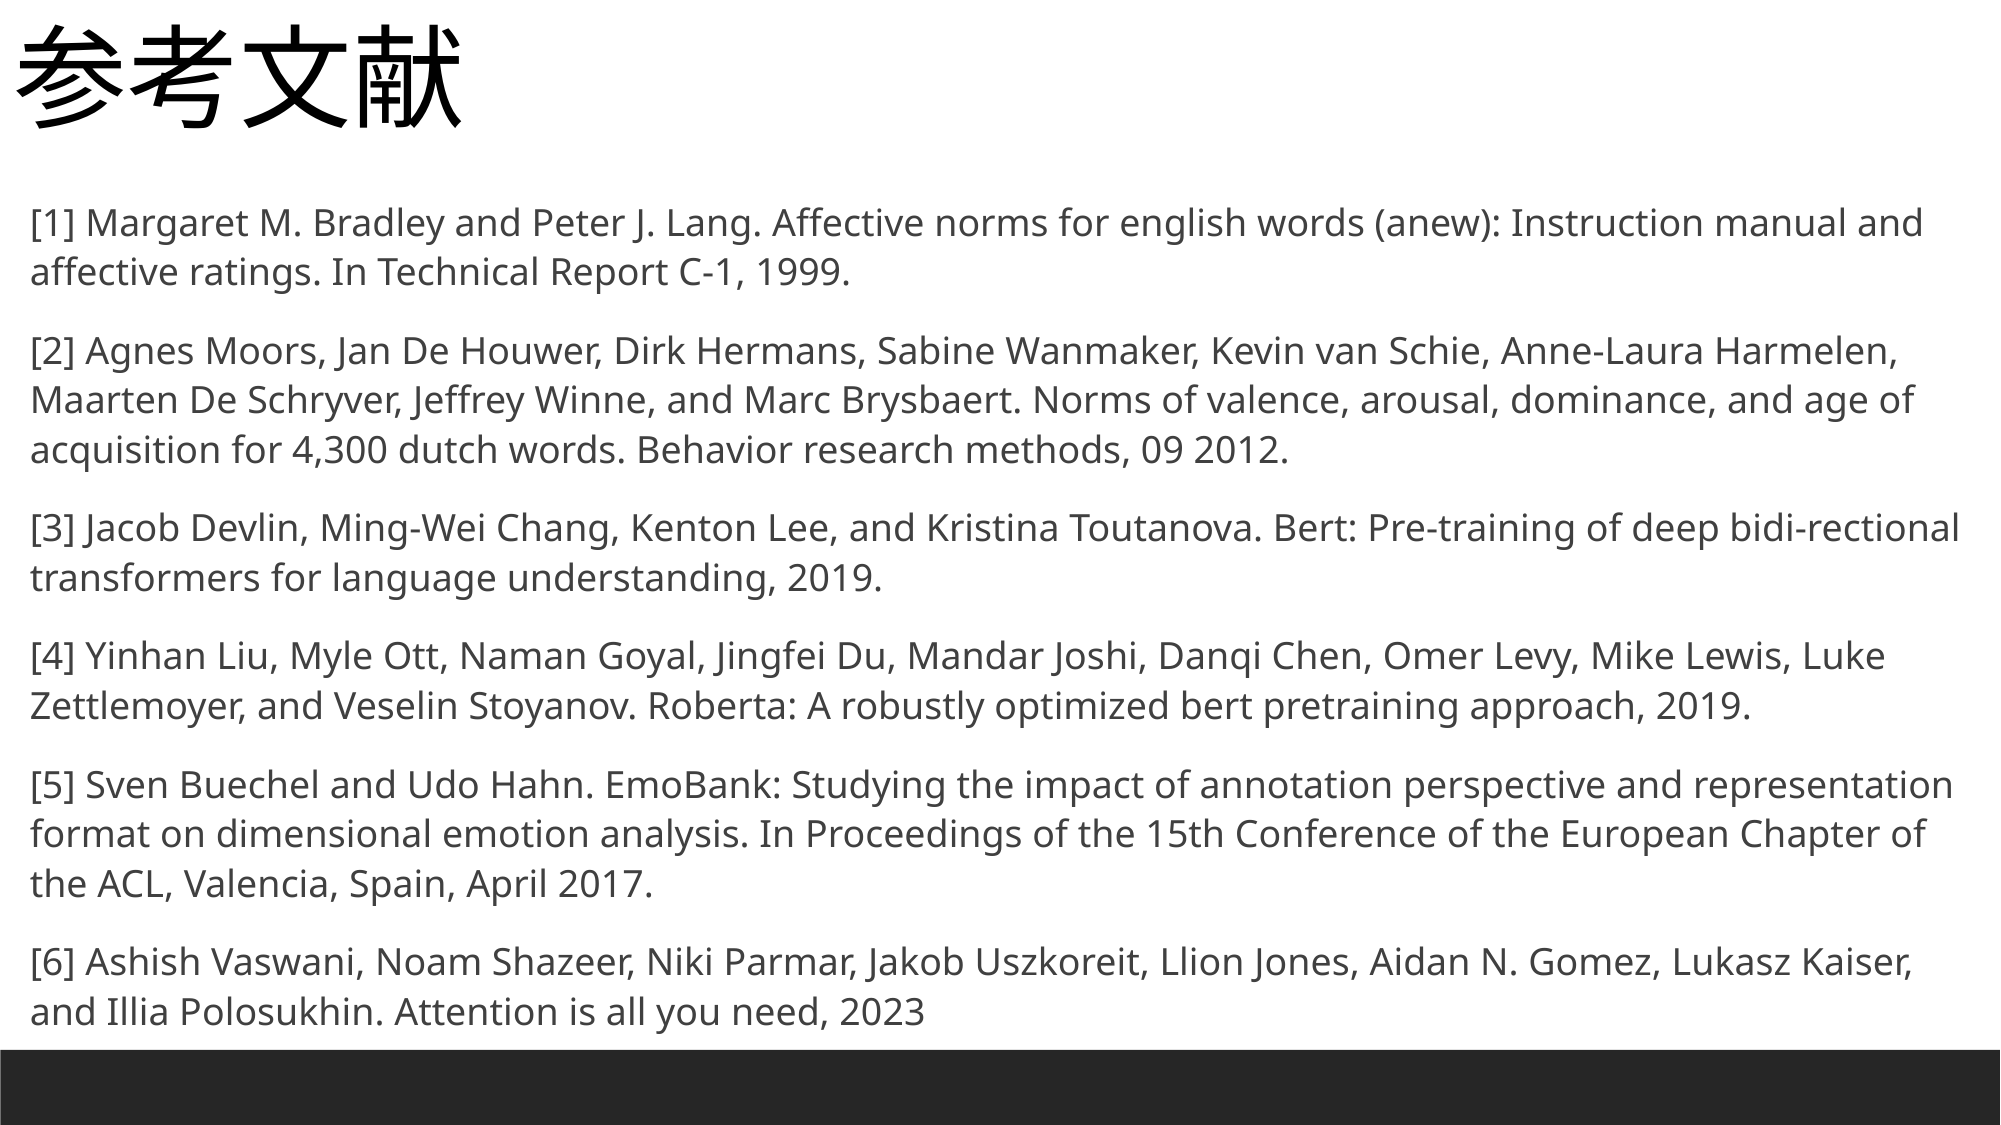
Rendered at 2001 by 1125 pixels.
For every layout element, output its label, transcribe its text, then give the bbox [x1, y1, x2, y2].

text_box 参考文献 [0, 0, 518, 150]
text_box [1] Margaret M. Bradley and Peter J. Lang. Affective norms for english words (anew): Instruction manual and affective ratings. In Technical Report C-1, 1999. [2] Agnes Moors, Jan De Houwer, Dirk Hermans, Sabine Wanmaker, Kevin van Schie, Anne-Laura Harmelen, Maarten De Schryver, Jeffrey Winne, and Marc Brysbaert. Norms of valence, arousal, dominance, and age of acquisition for 4,300 dutch words. Behavior research methods, 09 2012. [3] Jacob Devlin, Ming-Wei Chang, Kenton Lee, and Kristina Toutanova. Bert: Pre-training of deep bidi-rectional transformers for language understanding, 2019. [4] Yinhan Liu, Myle Ott, Naman Goyal, Jingfei Du, Mandar Joshi, Danqi Chen, Omer Levy, Mike Lewis, Luke Zettlemoyer, and Veselin Stoyanov. Roberta: A robustly optimized bert pretraining approach, 2019. [5] Sven Buechel and Udo Hahn. EmoBank: Studying the impact of annotation perspective and representation format on dimensional emotion analysis. In Proceedings of the 15th Conference of the European Chapter of the ACL, Valencia, Spain, April 2017. [6] Ashish Vaswani, Noam Shazeer, Niki Parmar, Jakob Uszkoreit, Llion Jones, Aidan N. Gomez, Lukasz Kaiser, and Illia Polosukhin. Attention is all you need, 2023 [0, 186, 2000, 1125]
